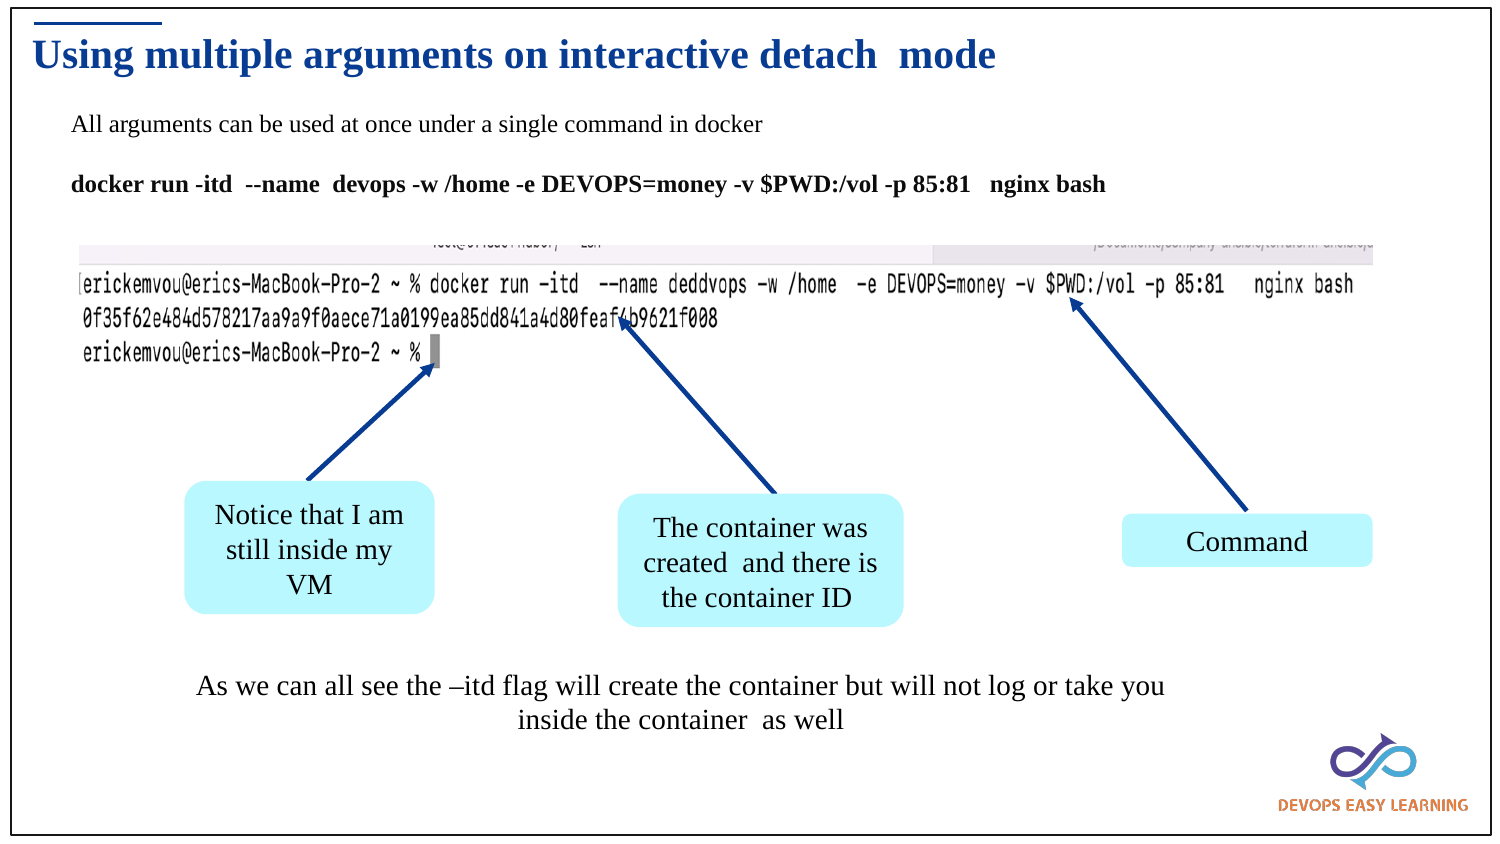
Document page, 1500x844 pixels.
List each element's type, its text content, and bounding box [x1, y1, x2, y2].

title Using multiple arguments on interactive detach mode [20, 23, 1215, 84]
text_box The container was created and there is the container ID [617, 493, 904, 628]
picture [1276, 731, 1471, 813]
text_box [617, 315, 777, 495]
picture [79, 244, 1373, 371]
text_box [10, 8, 1491, 836]
text_box As we can all see the –itd flag will create the container but will not log or take you inside the container as well [147, 658, 1216, 744]
text_box Notice that I am still inside my VM [184, 480, 435, 615]
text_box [1069, 296, 1248, 512]
text_box All arguments can be used at once under a single command in docker docker run -itd --name devops -w /home -e DEVOPS=money -v $PWD:/vol -p 85:81 nginx bash [55, 99, 1373, 205]
text_box Command [1122, 513, 1373, 567]
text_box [306, 362, 435, 481]
